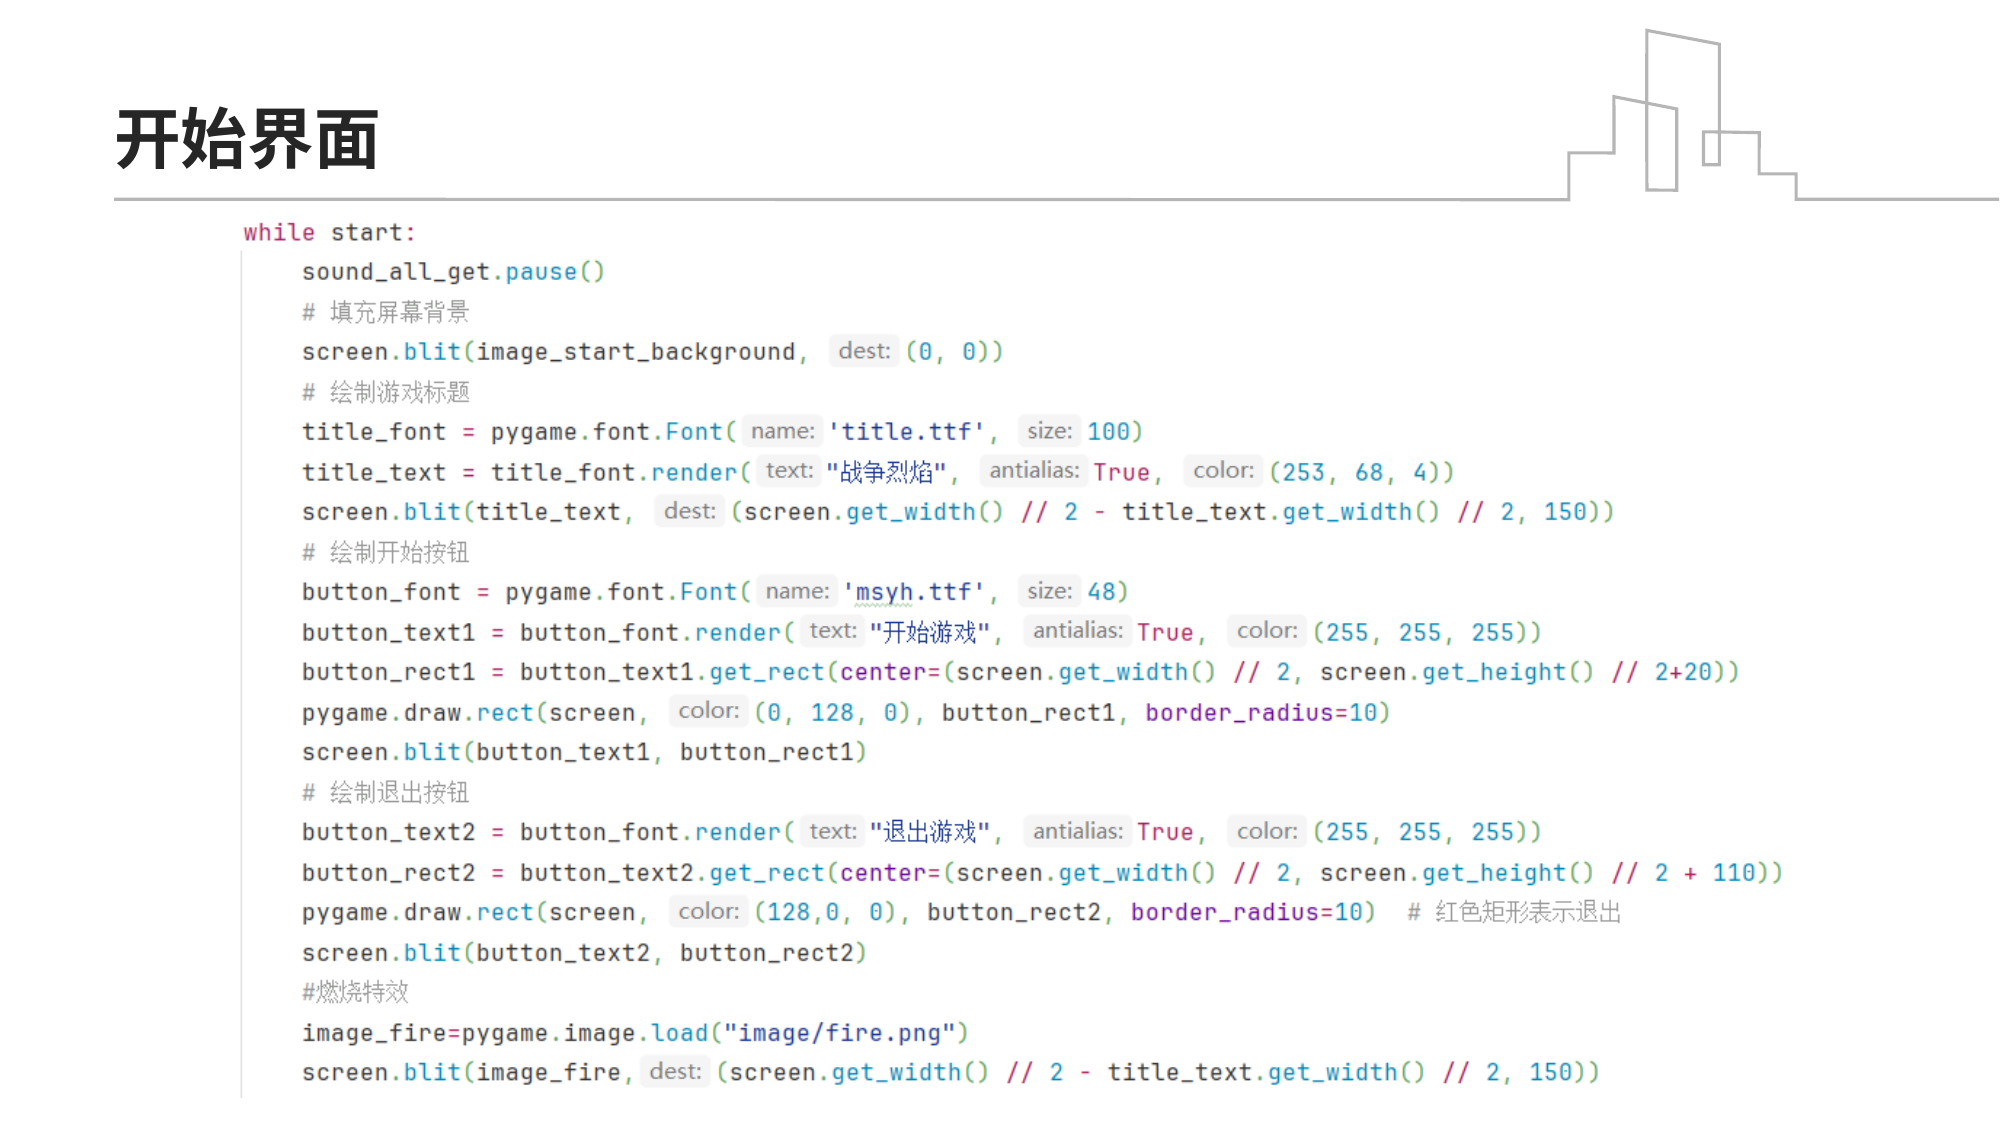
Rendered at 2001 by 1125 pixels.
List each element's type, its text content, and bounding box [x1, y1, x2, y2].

title 开始界面 [114, 59, 1886, 178]
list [235, 213, 1803, 1098]
